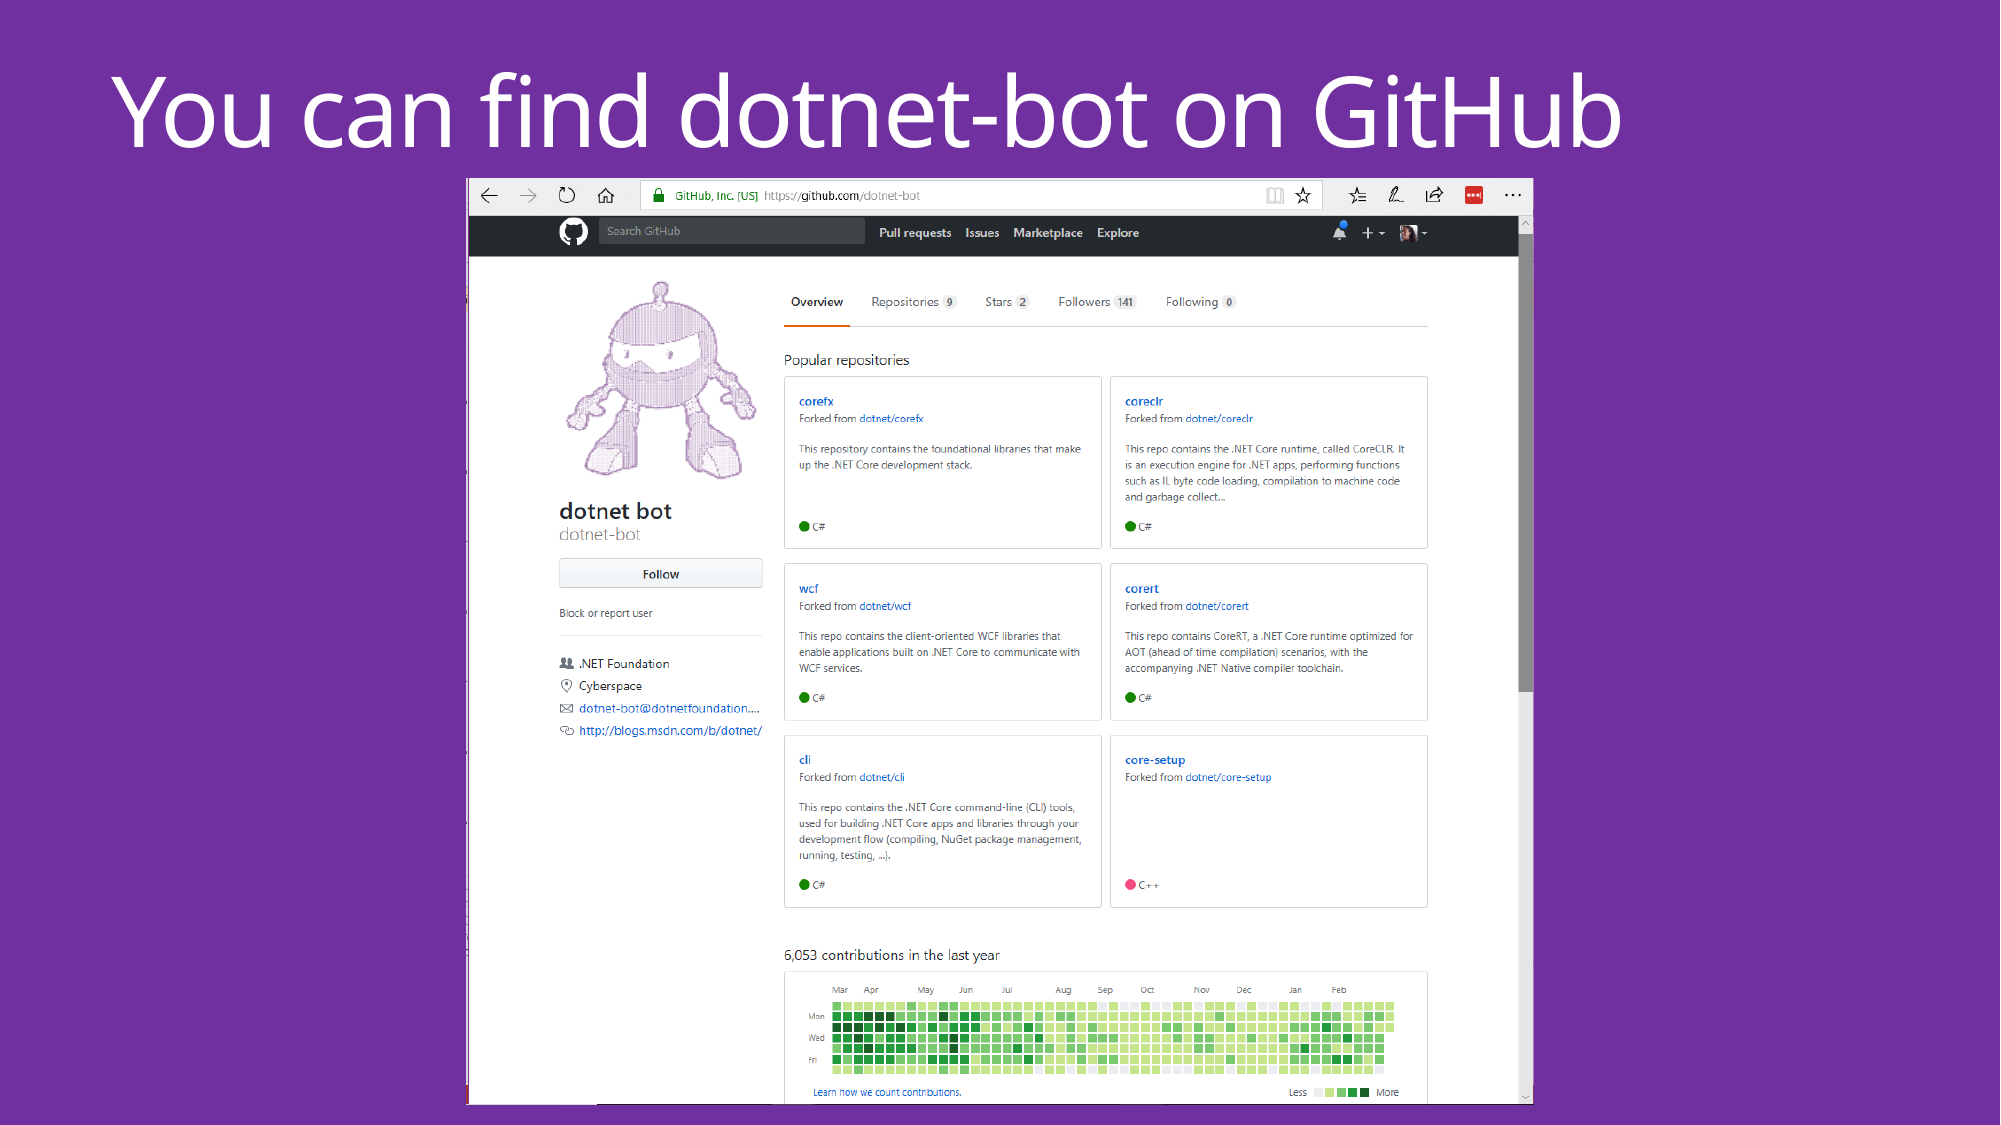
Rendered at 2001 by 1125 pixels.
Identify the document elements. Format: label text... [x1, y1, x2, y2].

picture [465, 178, 1534, 1105]
title You can find dotnet-bot on GitHub [87, 47, 2000, 196]
